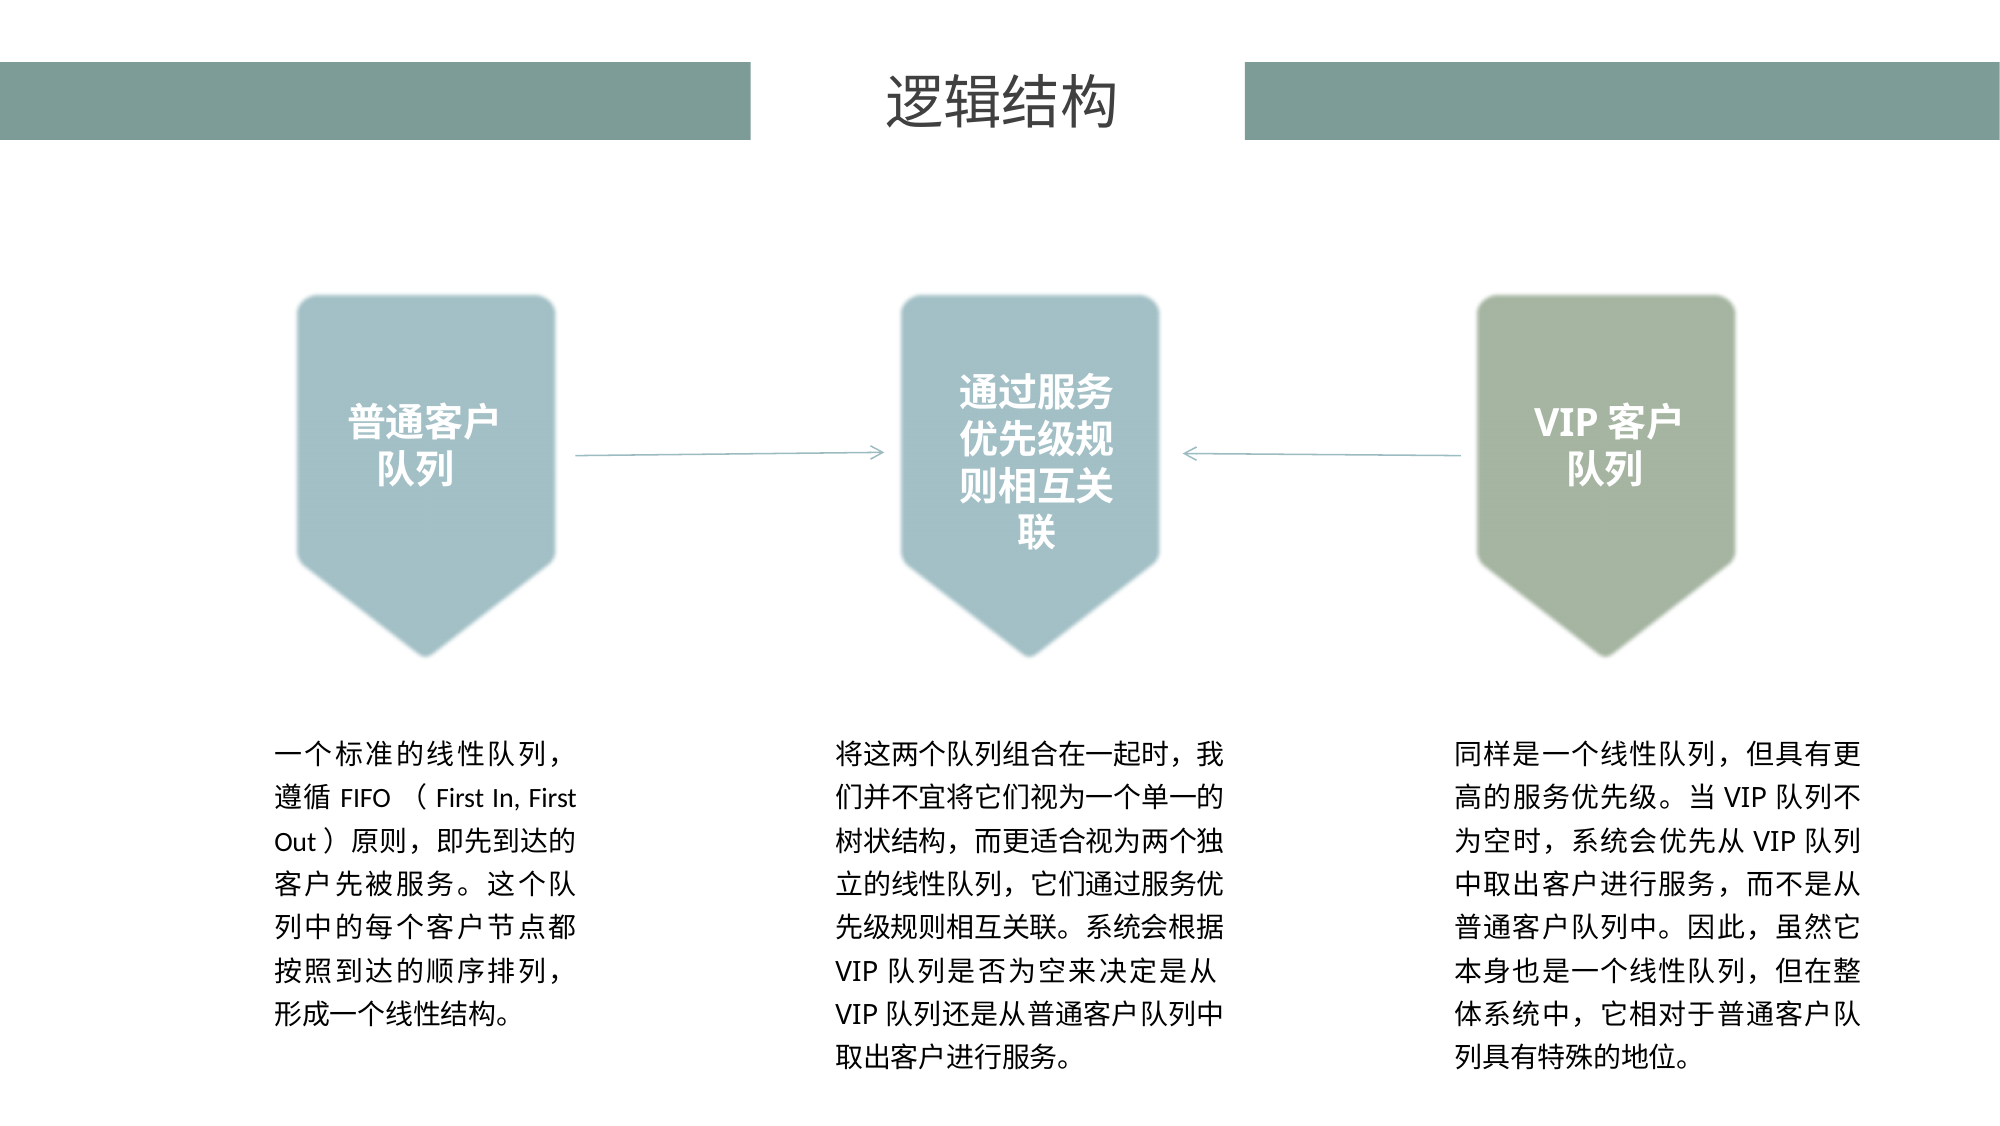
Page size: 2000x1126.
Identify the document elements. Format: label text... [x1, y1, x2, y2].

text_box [1472, 291, 1739, 661]
text_box 同样是一个线性队列，但具有更高的服务优先级。当VIP队列不为空时，系统会优先从VIP队列中取出客户进行服务，而不是从普通客户队列中。因此，虽然它本身也是一个线性队列，但在整体系统中，它相对于普通客户队列具有特殊的地位。 [1439, 719, 1877, 1081]
text_box 逻辑结构 [808, 58, 1195, 143]
text_box 将这两个队列组合在一起时，我们并不宜将它们视为一个单一的树状结构，而更适合视为两个独立的线性队列，它们通过服务优先级规则相互关联。系统会根据VIP队列是否为空来决定是从VIP队列还是从普通客户队列中取出客户进行服务。 [820, 719, 1239, 1081]
text_box 一个标准的线性队列，遵循FIFO（First In, First Out）原则，即先到达的客户先被服务。这个队列中的每个客户节点都按照到达的顺序排列，形成一个线性结构。 [259, 719, 592, 1038]
text_box [1243, 60, 2000, 142]
text_box [0, 60, 753, 142]
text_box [292, 291, 559, 661]
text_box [575, 452, 885, 456]
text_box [897, 291, 1163, 661]
